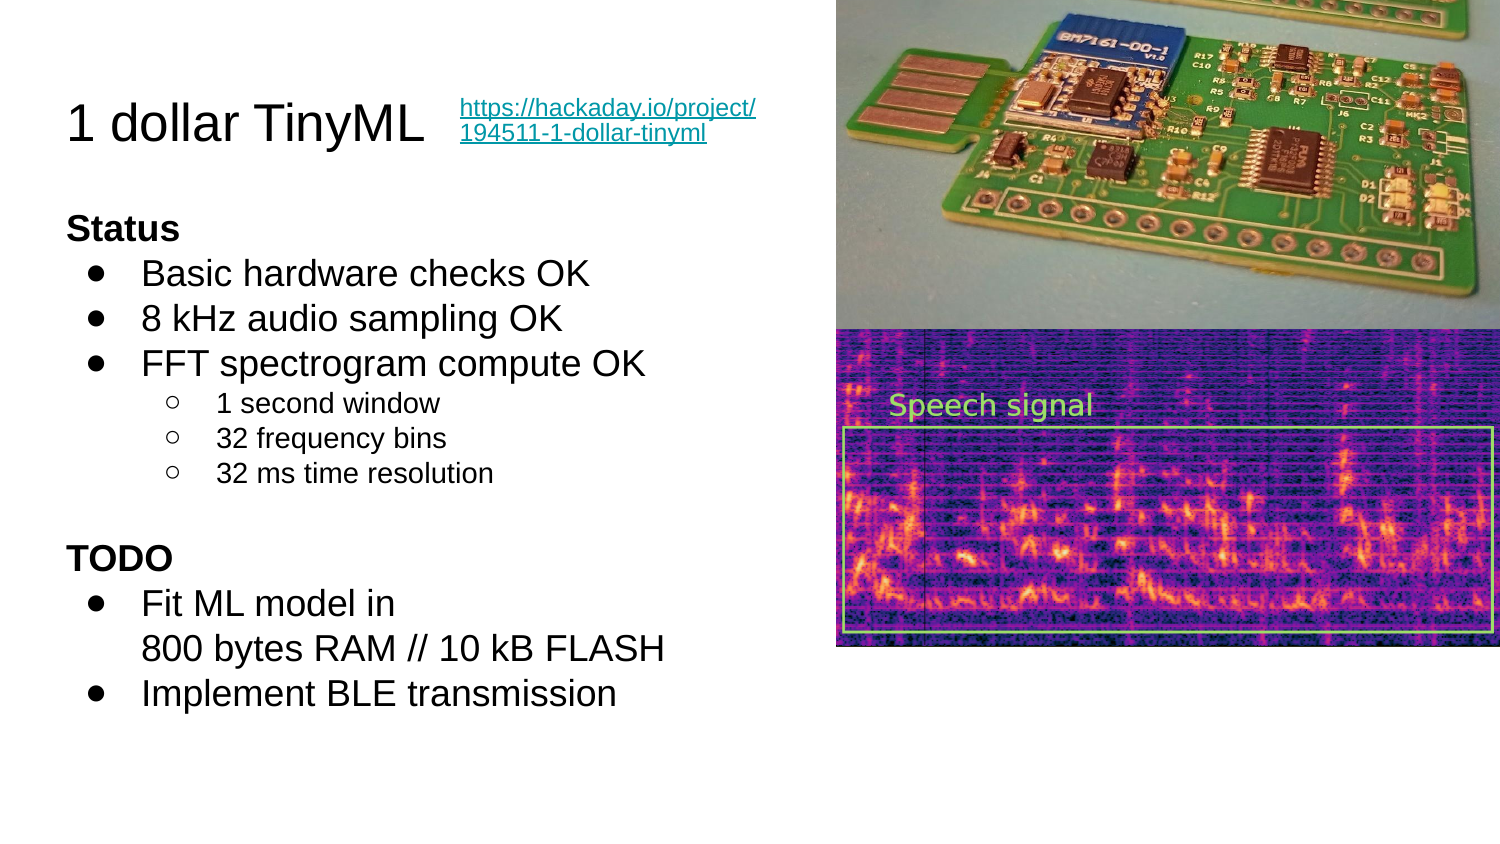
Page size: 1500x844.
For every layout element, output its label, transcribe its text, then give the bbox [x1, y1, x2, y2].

text_box https://hackaday.io/project/194511-1-dollar-tinyml [444, 76, 775, 136]
title 1 dollar TinyML [51, 72, 830, 167]
list Status Basic hardware checks OK 8 kHz audio sampling OK FFT spectrogram compute OK 1 second window 32 frequency bins 32 ms time resolution TODO Fit ML model in 800 bytes RAM // 10 kB FLASH Implement BLE transmission [51, 189, 799, 750]
picture [835, 0, 1500, 647]
